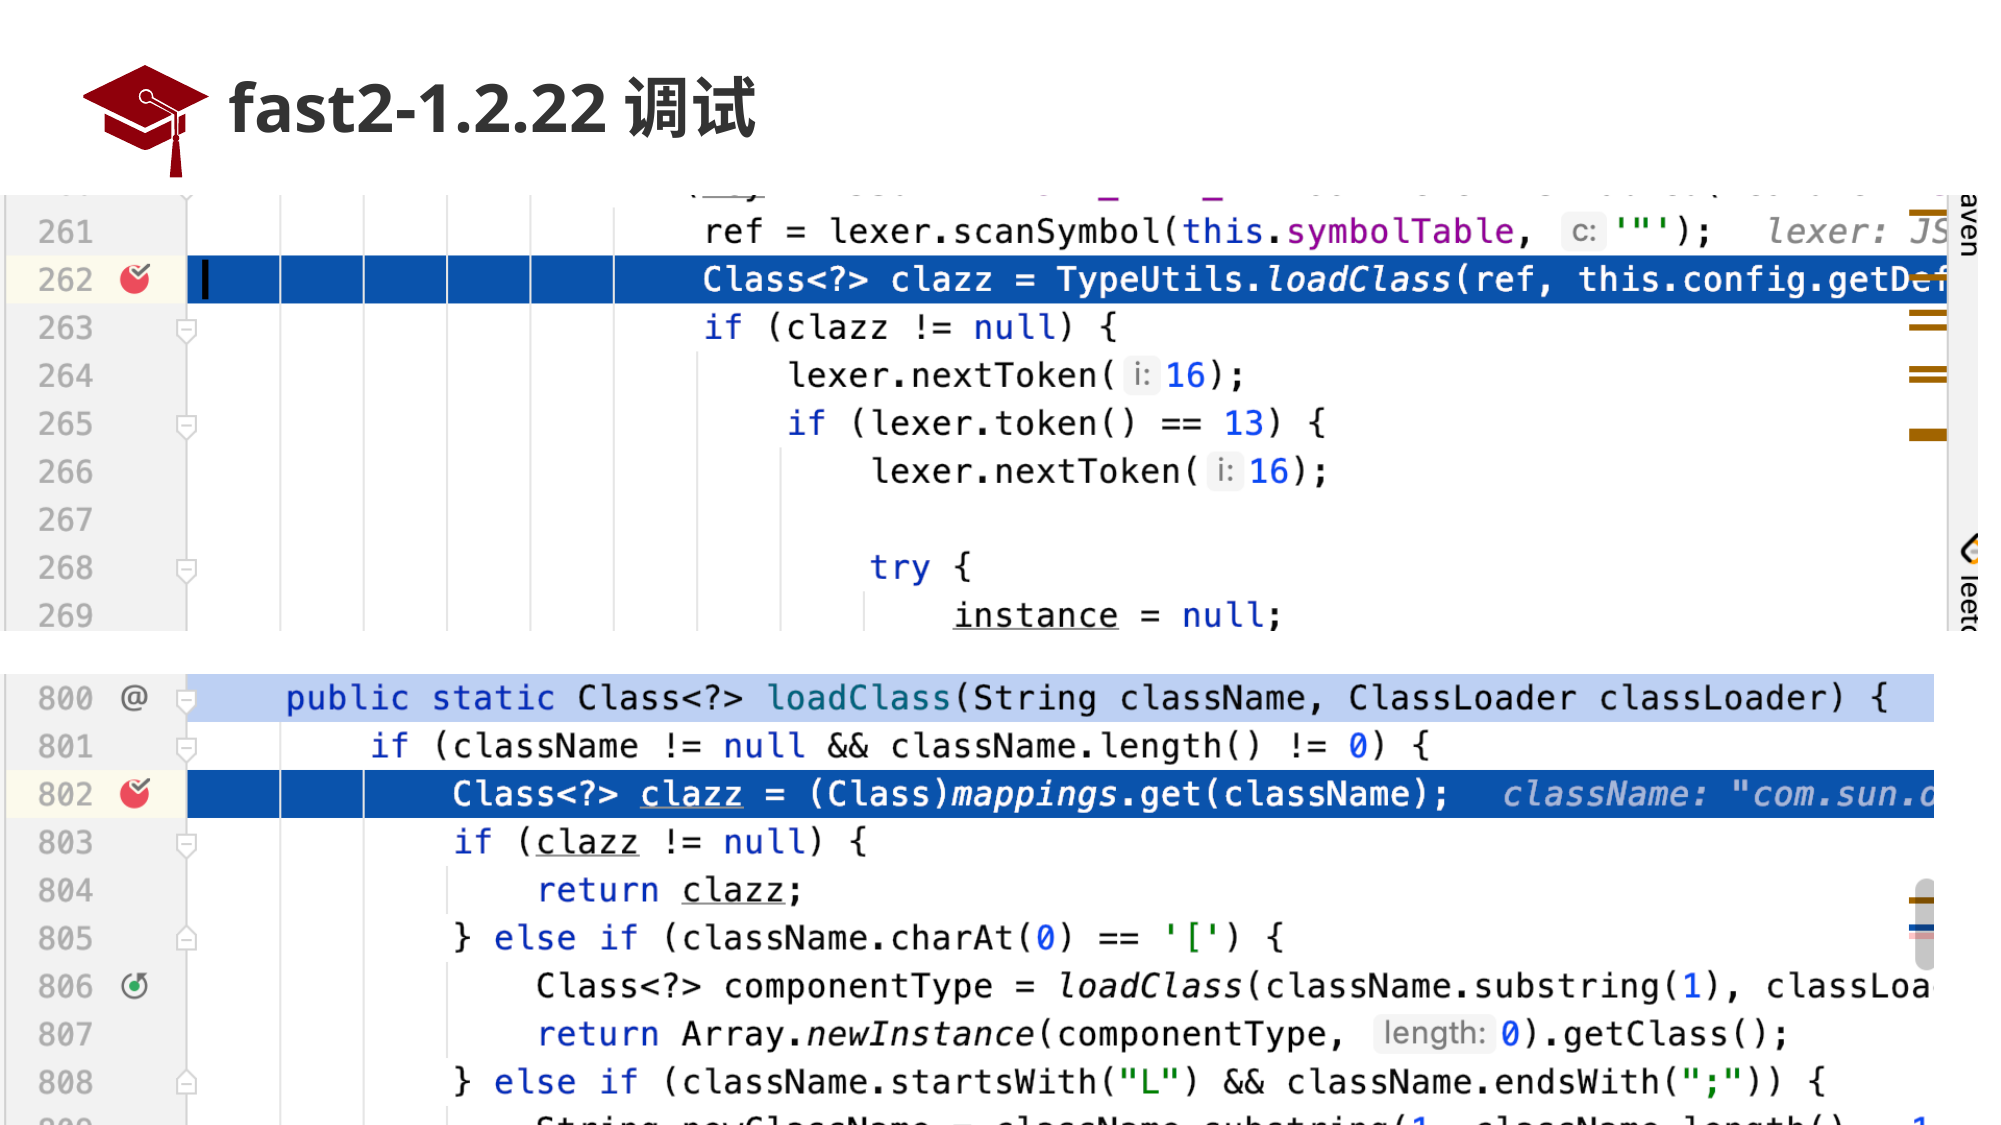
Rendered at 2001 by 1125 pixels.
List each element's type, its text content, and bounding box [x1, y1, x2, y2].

picture [0, 674, 1934, 1125]
title fast2-1.2.22调试 [213, 55, 1077, 168]
picture [0, 195, 1978, 631]
